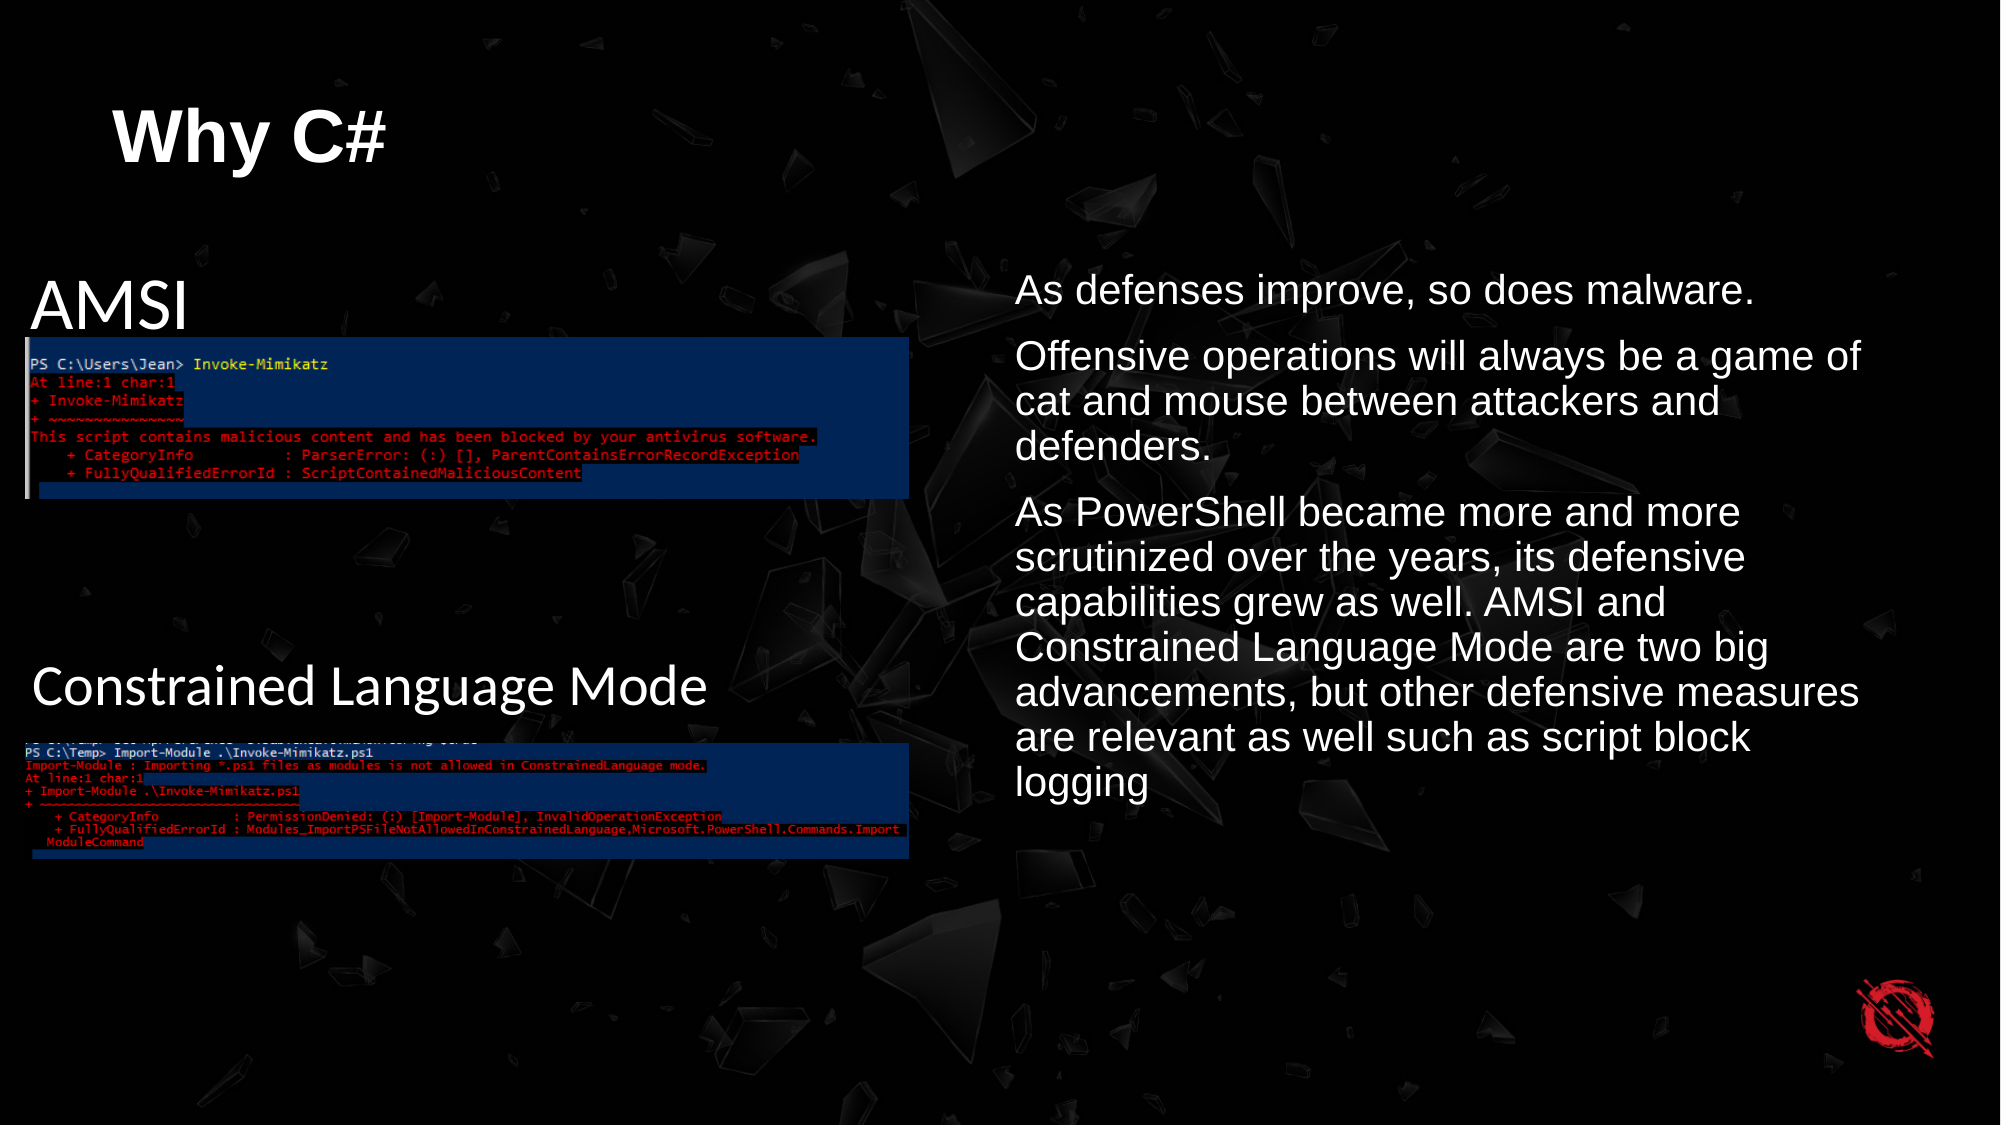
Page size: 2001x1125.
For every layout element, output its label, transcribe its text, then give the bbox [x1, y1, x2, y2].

picture [0, 0, 2001, 1125]
text_box As defenses improve, so does malware. Offensive operations will always be a game of cat and mouse between attackers and defenders. As PowerShell became more and more scrutinized over the years, its defensive capabilities grew as well. AMSI and Constrained Language Mode are two big advancements, but other defensive measures are relevant as well such as script block logging [999, 261, 1903, 939]
text_box Constrained Language Mode [18, 639, 909, 725]
text_box AMSI [15, 247, 285, 352]
subtitle Why C# [97, 90, 2000, 262]
